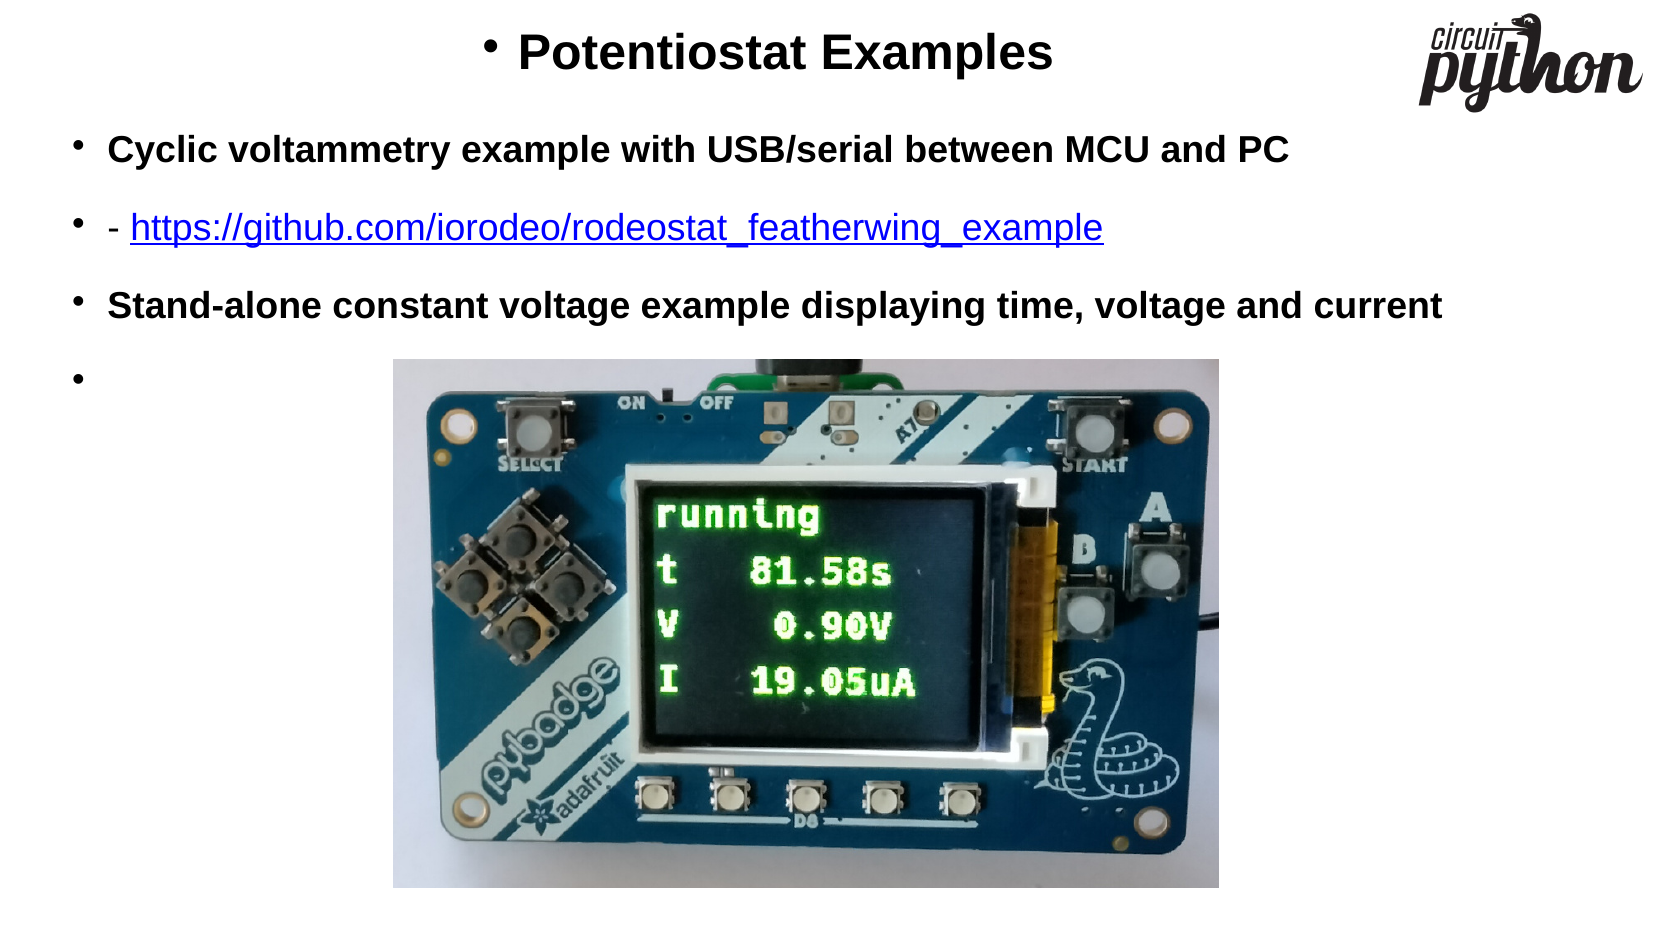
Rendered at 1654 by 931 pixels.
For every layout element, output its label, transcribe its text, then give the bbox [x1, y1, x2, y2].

text_box Potentiostat Examples [467, 12, 1112, 90]
text_box Cyclic voltammetry example with USB/serial between MCU and PC - https://github.com/iorodeo/rodeostat_featherwing_example Stand-alone constant voltage example displaying time, voltage and current [57, 117, 1583, 898]
picture [393, 359, 1219, 888]
picture [1417, 10, 1644, 115]
